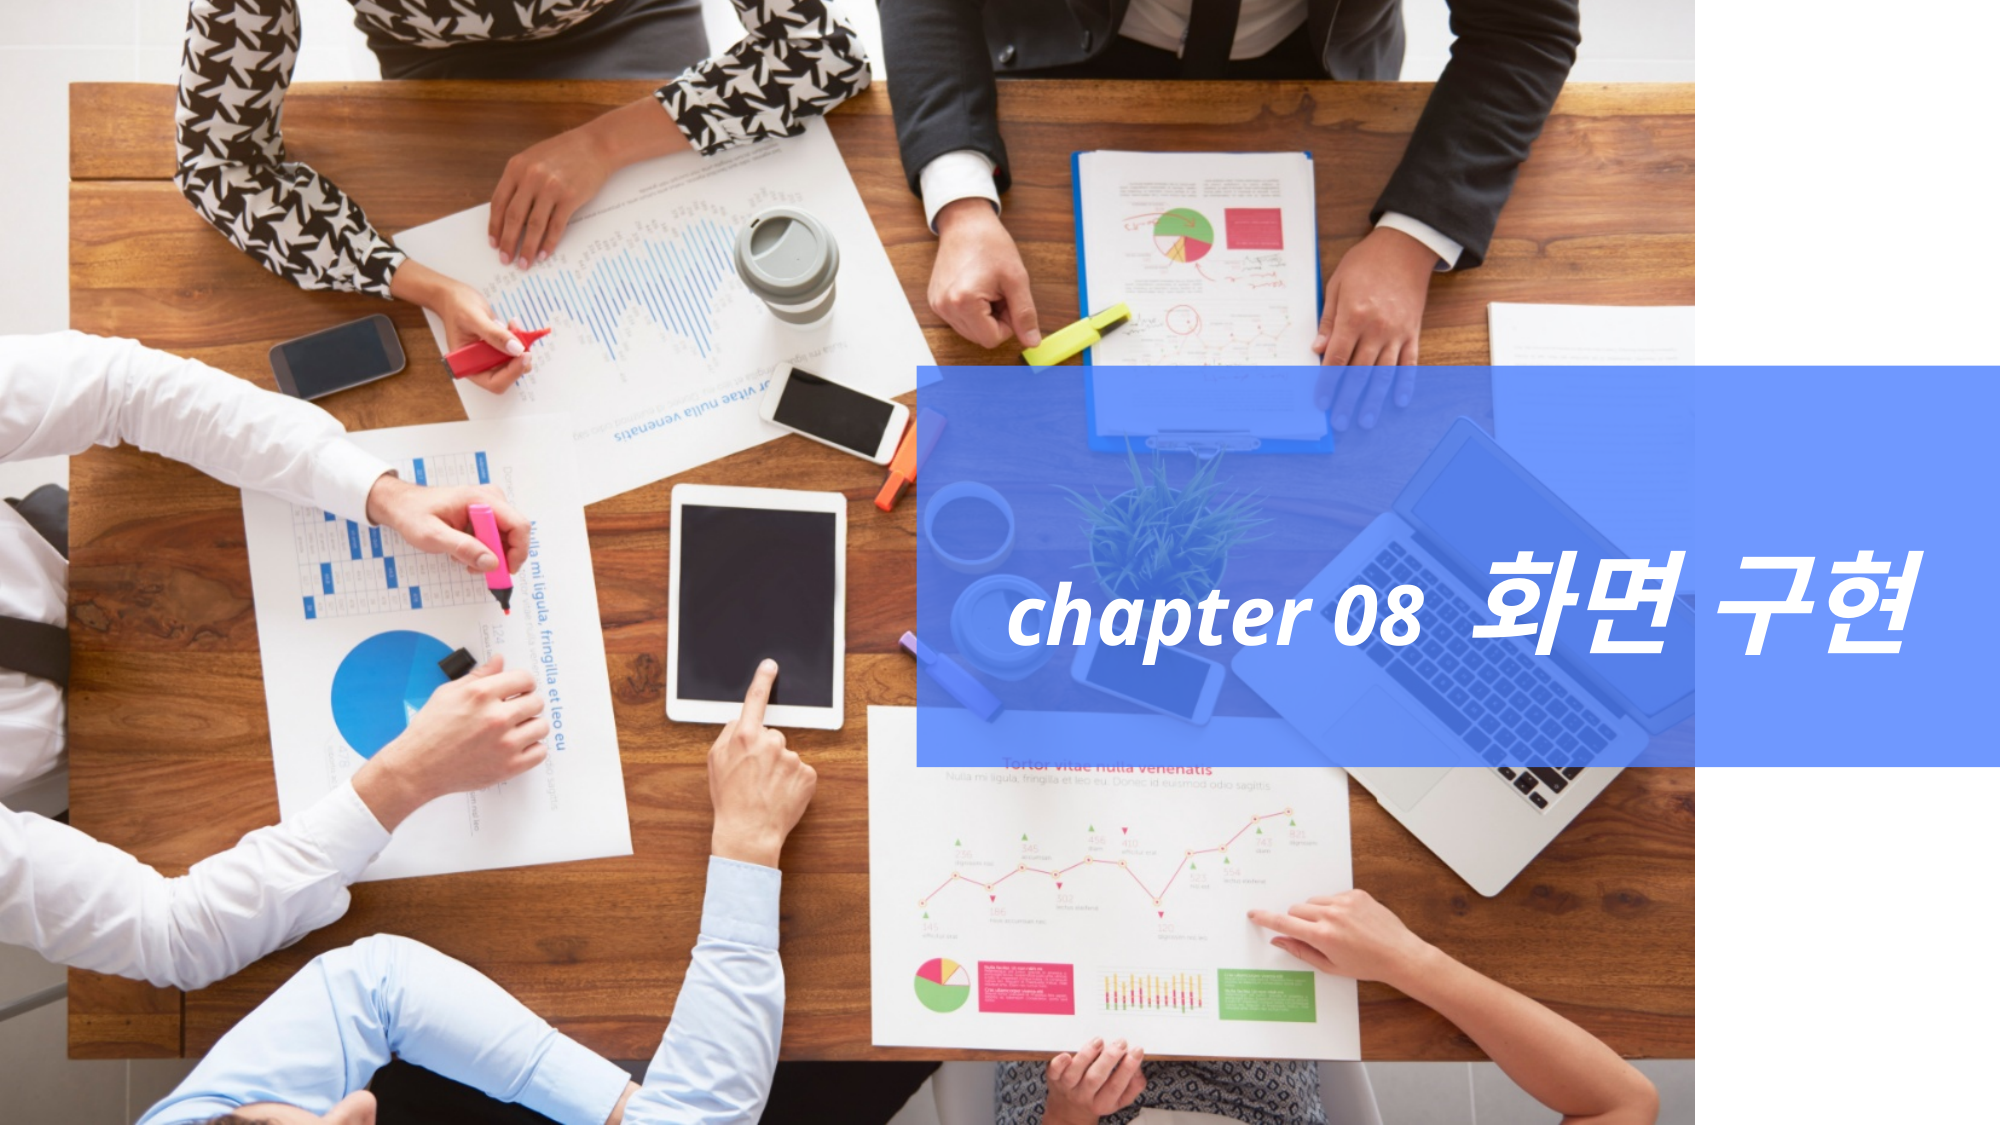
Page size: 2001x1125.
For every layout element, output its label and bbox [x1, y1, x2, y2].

text_box [1695, 365, 2000, 768]
picture [0, 0, 1695, 1125]
